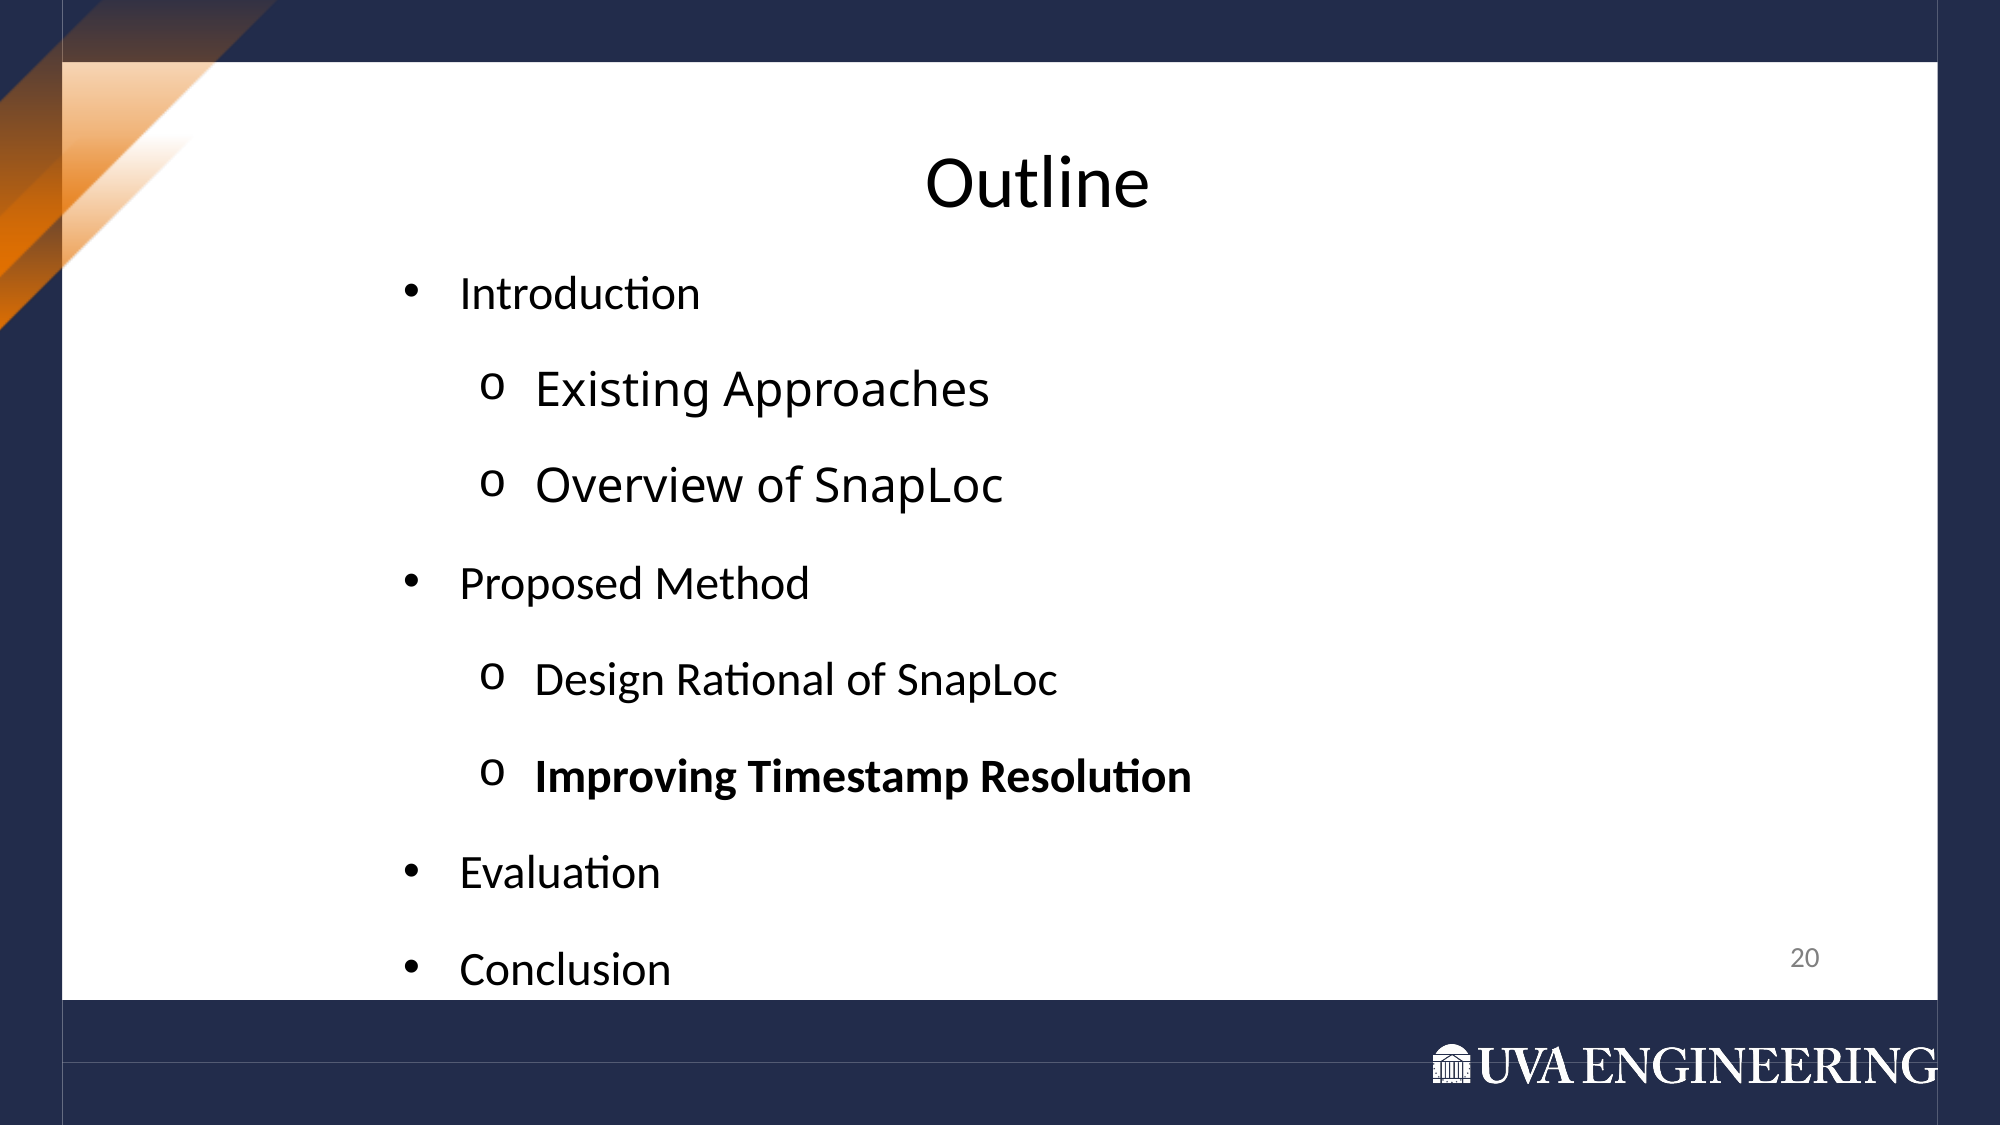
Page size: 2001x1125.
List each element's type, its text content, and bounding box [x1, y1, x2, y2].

picture [0, 0, 284, 338]
picture [1757, 1044, 1938, 1084]
text_box Outline Introduction Existing Approaches Overview of SnapLoc Proposed Method Design Rational of SnapLoc Improving Timestamp Resolution Evaluation Conclusion [264, 80, 1757, 1125]
text_box 20 [1782, 931, 1844, 981]
